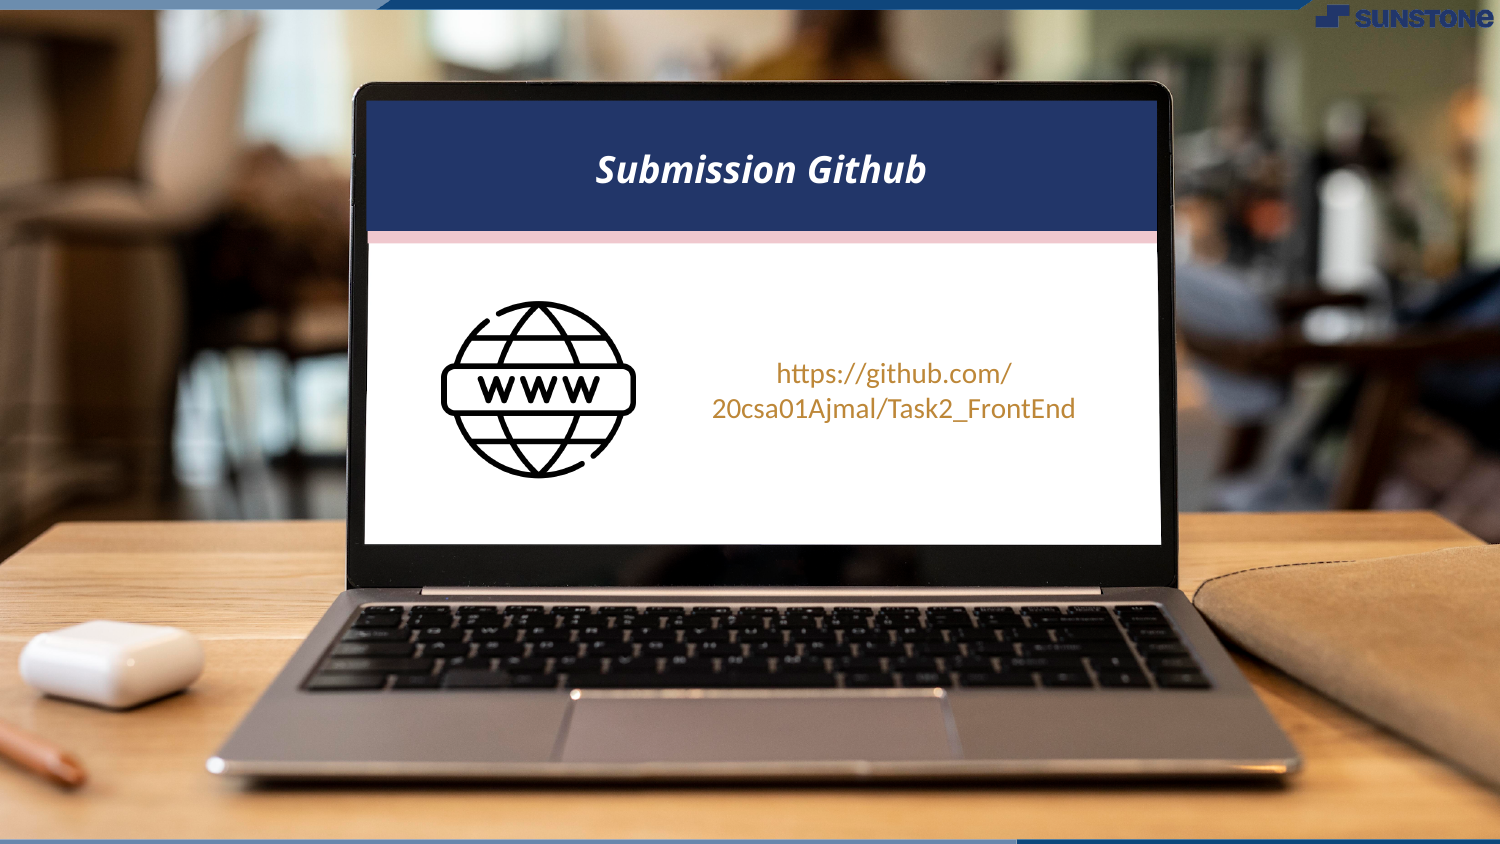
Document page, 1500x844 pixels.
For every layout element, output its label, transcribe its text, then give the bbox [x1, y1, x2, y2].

list Submission Github [432, 131, 1091, 206]
list https://github.com/20csa01Ajmal/Task2_FrontEnd [670, 144, 1118, 635]
picture [0, 0, 1500, 844]
